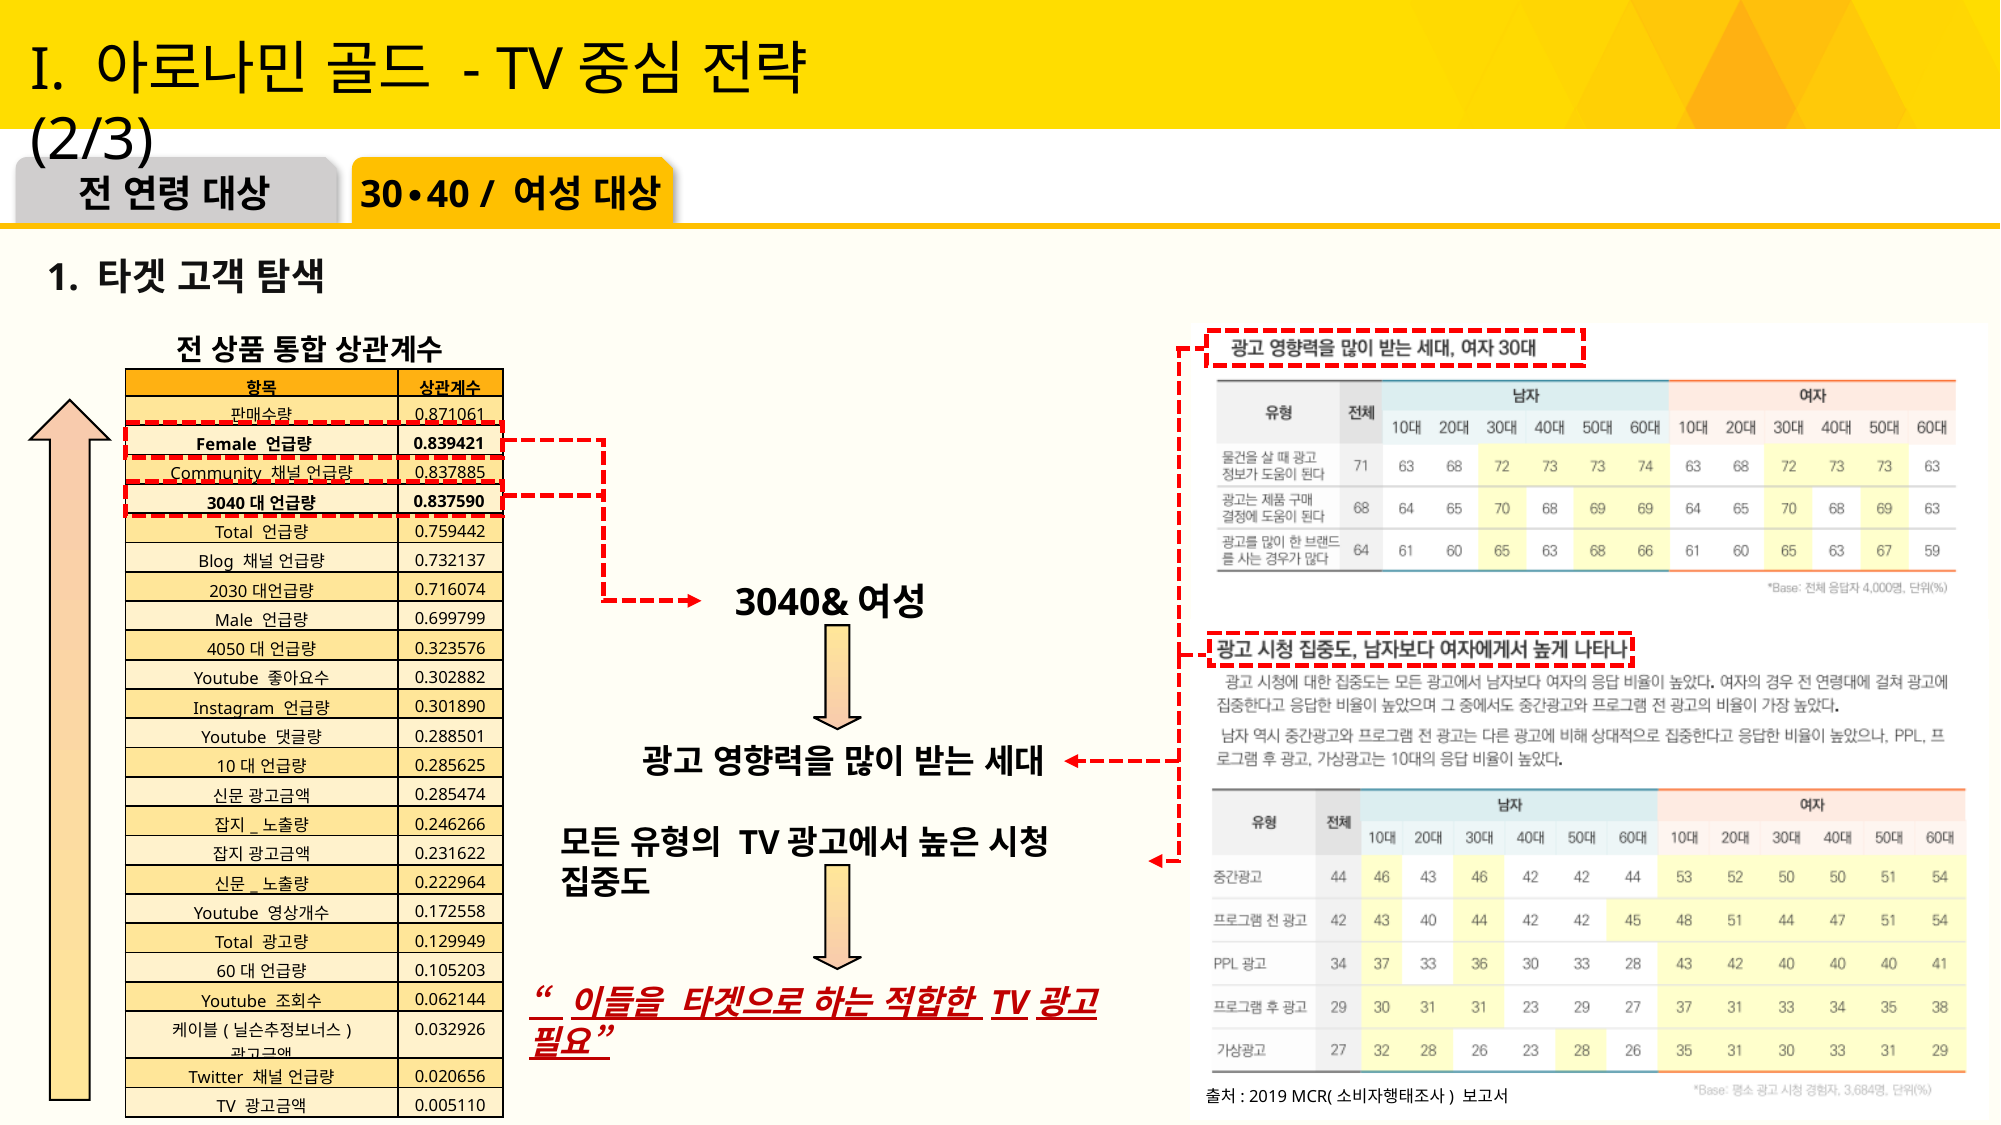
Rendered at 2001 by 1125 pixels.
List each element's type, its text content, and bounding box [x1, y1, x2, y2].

table_header 항목 [126, 370, 397, 395]
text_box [1070, 732, 1257, 764]
table_cell 0.301890 [399, 690, 502, 717]
table_cell 케이블(닐슨추정보너스) 광고금액 [126, 1012, 397, 1057]
text_box 광고 영향력을 많이 받는 세대 [628, 733, 1064, 788]
table_cell Youtube 댓글량 [126, 719, 397, 747]
text_box [124, 480, 502, 517]
text_box 3040&여성 [719, 570, 974, 631]
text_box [0, 129, 2000, 246]
table_cell 4050대 언급량 [126, 631, 397, 659]
table_cell 0.062144 [399, 983, 502, 1010]
table_cell Youtube 좋아요수 [126, 661, 397, 688]
table_cell Youtube 조회수 [126, 983, 397, 1010]
table_cell 잡지_노출량 [126, 807, 397, 835]
table_cell 0.302882 [399, 661, 502, 688]
table_cell 0.323576 [399, 631, 502, 659]
table_cell 0.699799 [399, 602, 502, 629]
picture [0, 0, 2000, 129]
table_cell 0.285474 [399, 778, 502, 805]
table_cell Male 언급량 [126, 602, 397, 629]
table_cell 0.285625 [399, 748, 502, 776]
table_cell 0.246266 [399, 807, 502, 835]
text_box [124, 421, 504, 458]
table_cell 0.222964 [399, 866, 502, 893]
table_cell Community 채널 언급량 [126, 458, 397, 481]
table_cell Total 언급량 [126, 517, 397, 542]
table_cell 신문 광고금액 [126, 778, 397, 805]
text_box [812, 864, 862, 971]
table_cell 2030대언급량 [126, 573, 397, 600]
table_cell Total 광고량 [126, 924, 397, 952]
table_cell 신문_노출량 [126, 866, 397, 893]
text_box 1. 타겟 고객 탐색 [32, 246, 600, 306]
table_cell 0.732137 [399, 543, 502, 571]
table_cell Blog 채널 언급량 [126, 543, 397, 571]
table_cell Twitter 채널 언급량 [126, 1059, 397, 1087]
table_cell 0.288501 [399, 719, 502, 747]
table_cell 0.105203 [399, 953, 502, 981]
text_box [502, 439, 702, 601]
table_cell TV 광고금액 [126, 1088, 397, 1116]
text_box [0, 246, 2000, 1125]
table_cell 10대 언급량 [126, 748, 397, 776]
table_cell 0.032926 [399, 1012, 502, 1057]
table_cell 0.172558 [399, 895, 502, 922]
table_cell 0.005110 [399, 1088, 502, 1116]
table_cell 잡지 광고금액 [126, 836, 397, 864]
table_cell Instagram 언급량 [126, 690, 397, 717]
table_cell 0.759442 [399, 517, 502, 542]
text_box “이들을 타겟으로 하는 적합한 TV광고 필요” [514, 974, 1161, 1069]
table_header 상관계수 [399, 370, 502, 395]
table_cell 판매수량 [126, 397, 397, 422]
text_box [1190, 323, 1989, 1120]
table_cell 0.020656 [399, 1059, 502, 1087]
text_box 모든 유형의 TV광고에서 높은 시청 집중도 [545, 813, 1149, 909]
text_box 전 상품 통합 상관계수 [161, 323, 491, 368]
text_box [813, 631, 862, 731]
table_cell 0.231622 [399, 836, 502, 864]
table_cell 0.871061 [399, 397, 502, 422]
table_cell 60대 언급량 [126, 953, 397, 981]
table_cell 0.716074 [399, 573, 502, 600]
table_cell Youtube 영상개수 [126, 895, 397, 922]
text_box [27, 398, 113, 1101]
table_cell 0.129949 [399, 924, 502, 952]
table_cell 0.837885 [399, 458, 502, 481]
